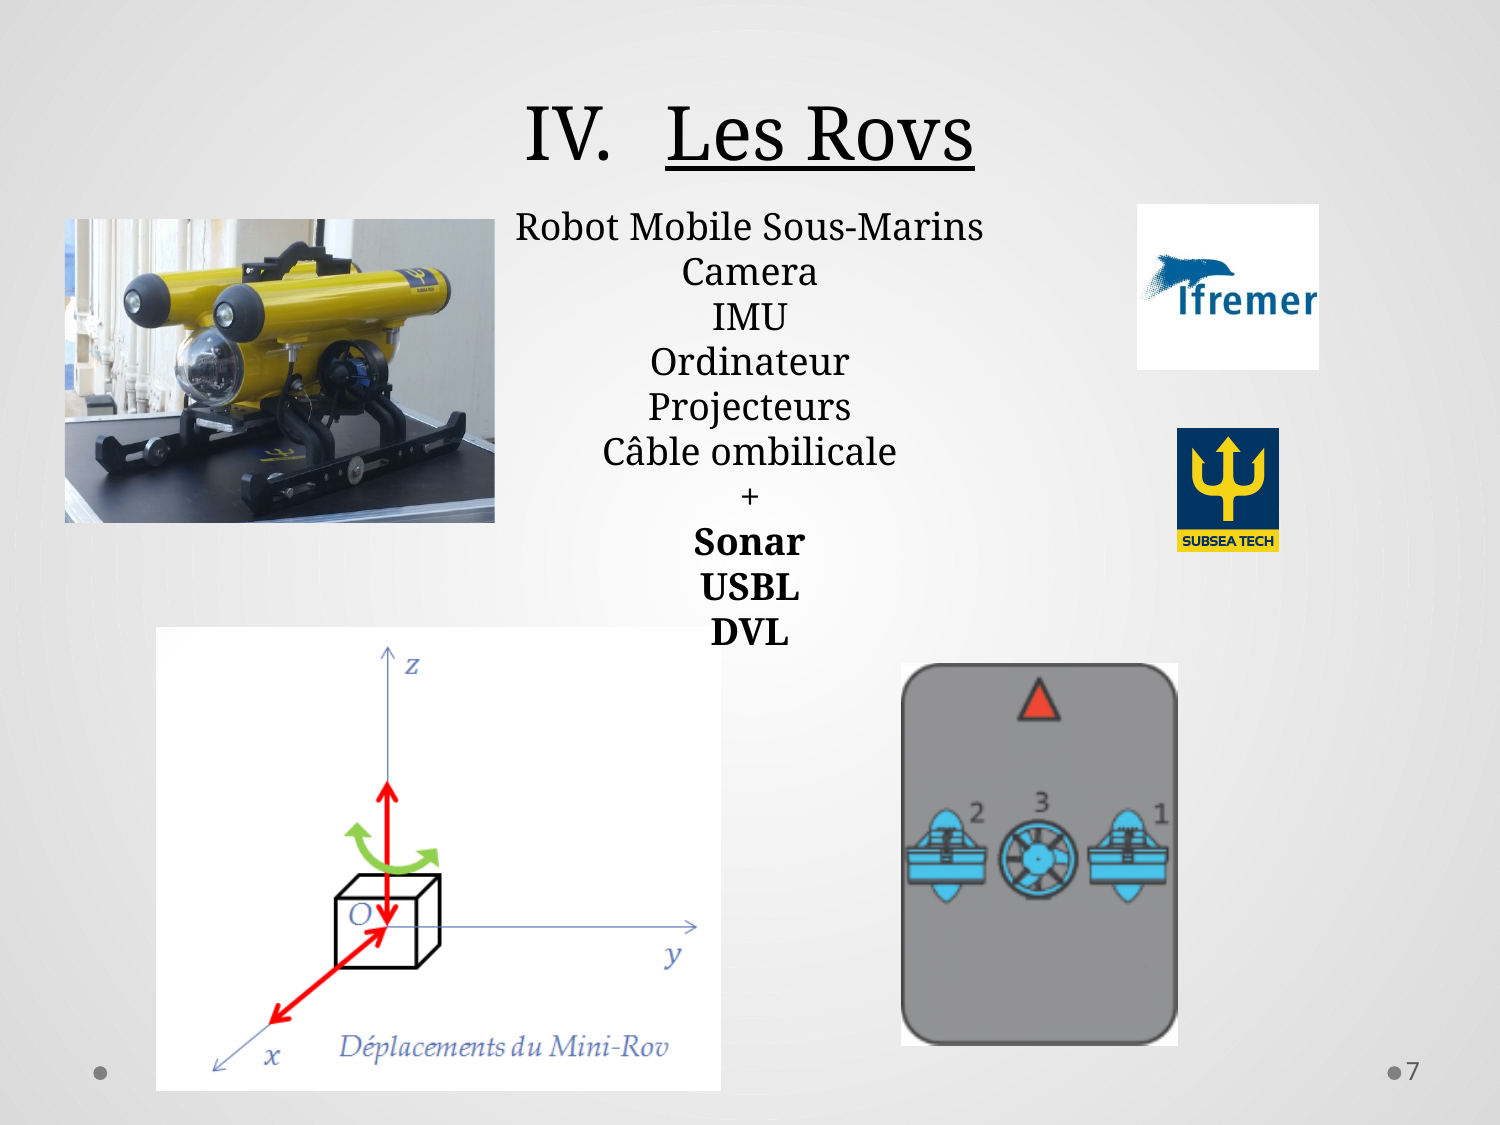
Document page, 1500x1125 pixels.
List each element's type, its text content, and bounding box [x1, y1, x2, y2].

picture [901, 663, 1178, 1046]
picture [156, 627, 721, 1091]
text_box Robot Mobile Sous-Marins Camera IMU Ordinateur Projecteurs Câble ombilicale + Sonar USBL DVL [500, 195, 1000, 706]
picture [64, 219, 495, 523]
slide_number 7 [1401, 1042, 1494, 1103]
text_box Les Rovs [460, 78, 1040, 183]
picture [1137, 204, 1319, 370]
picture [1176, 427, 1279, 553]
